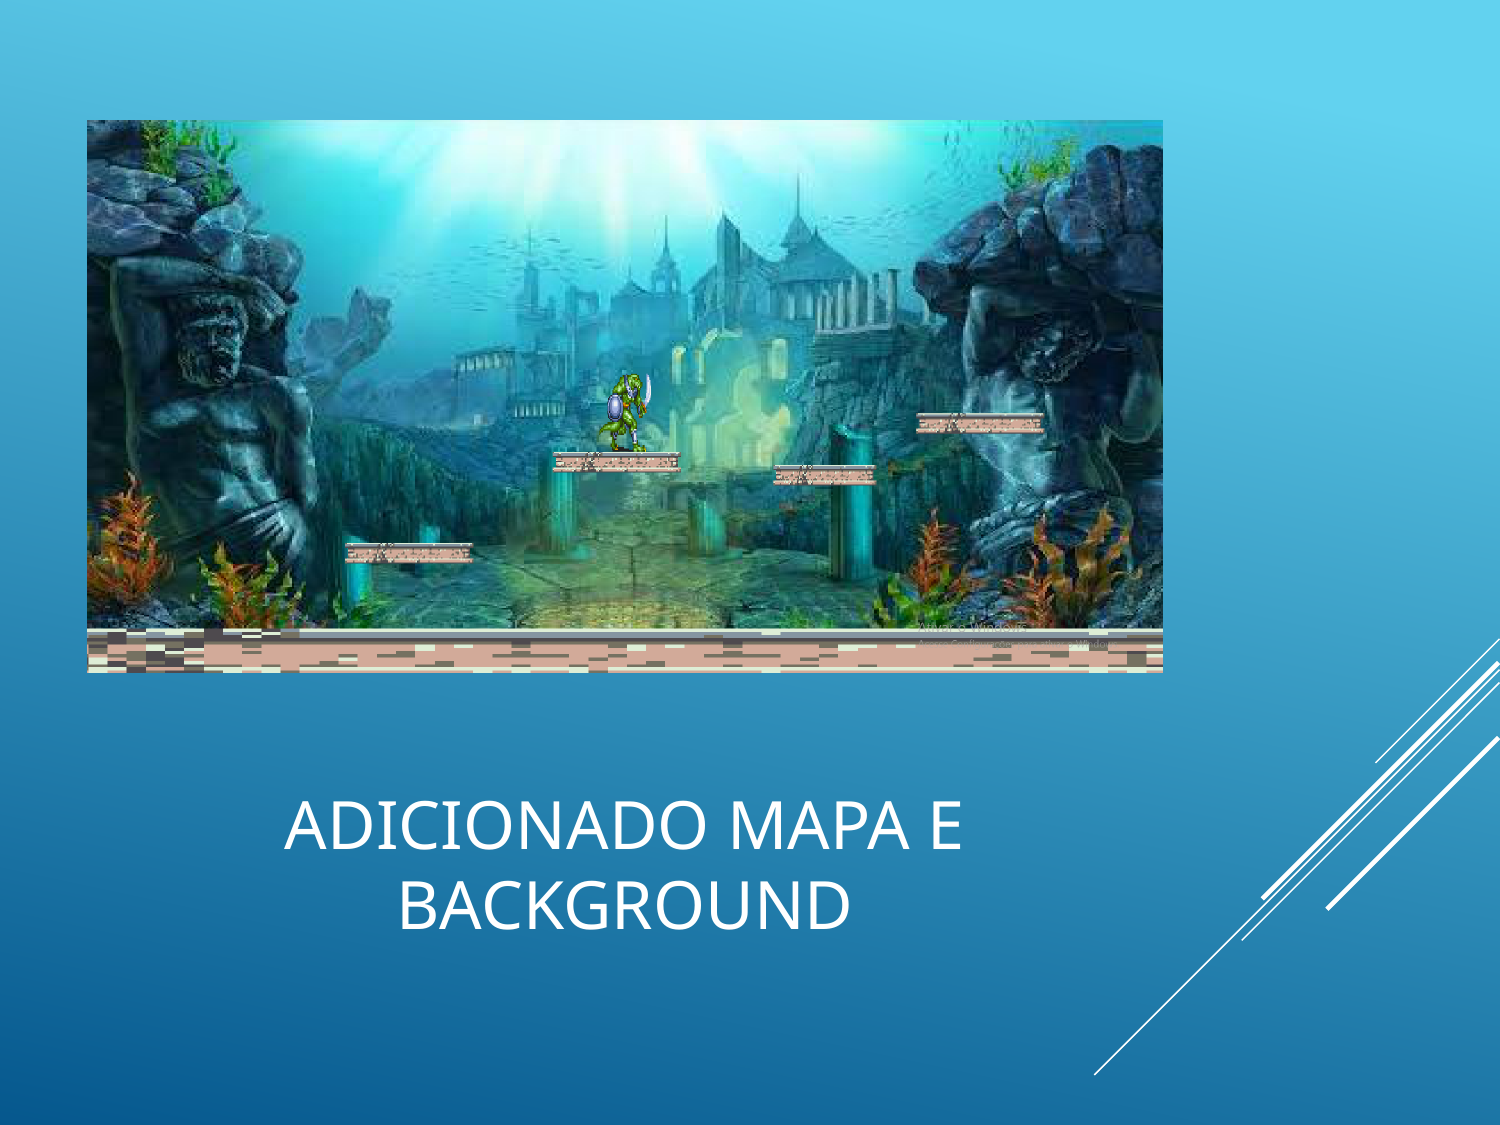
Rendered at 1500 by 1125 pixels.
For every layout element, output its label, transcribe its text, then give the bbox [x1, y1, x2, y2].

title ADICIONADO MAPA E BACKGROUND [87, 737, 1163, 988]
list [87, 119, 1163, 674]
